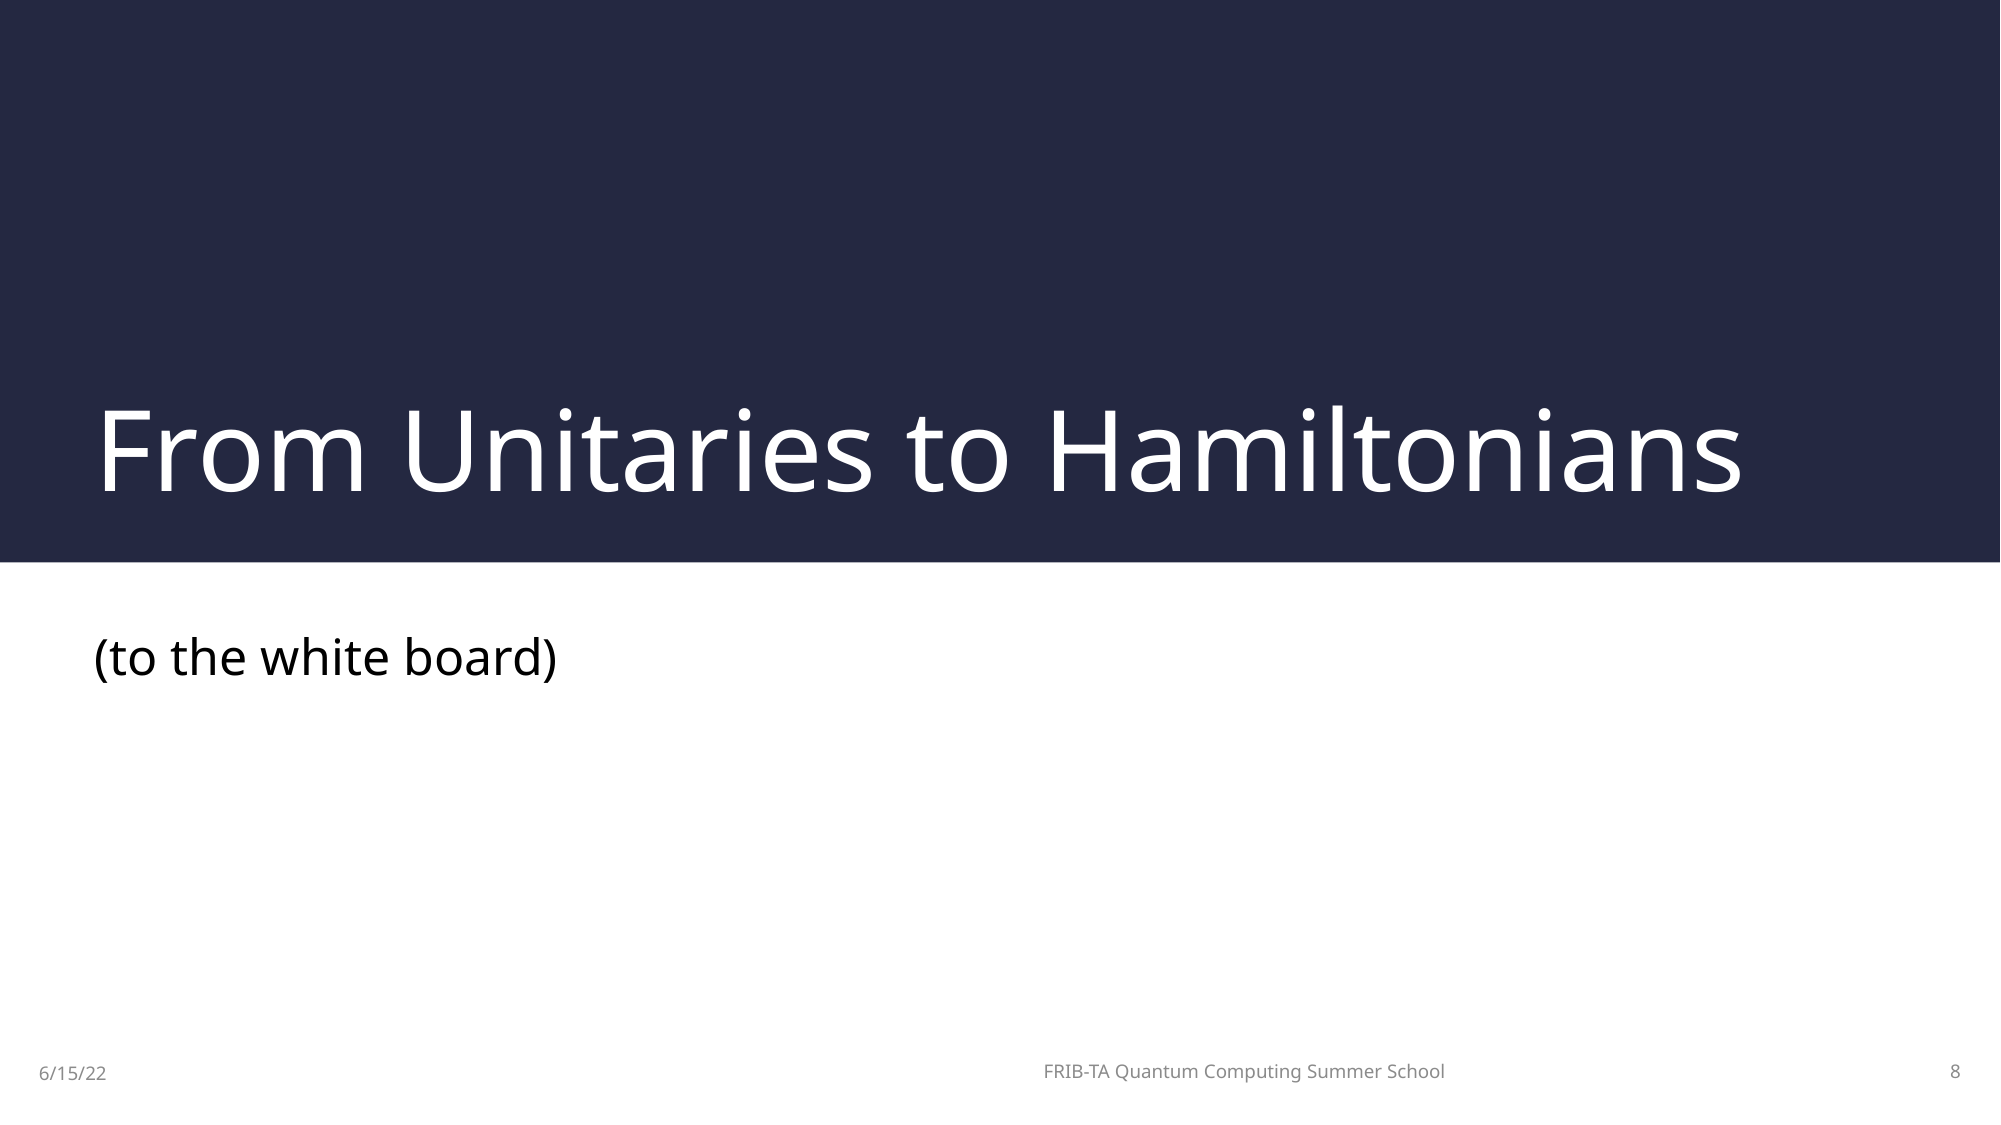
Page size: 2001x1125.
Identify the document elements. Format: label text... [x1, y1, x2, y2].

slide_number 8 [1765, 1042, 1976, 1103]
list (to the white board) [79, 606, 1862, 999]
footer FRIB-TA Quantum Computing Summer School [1028, 1042, 1704, 1103]
title From Unitaries to Hamiltonians [79, 75, 1862, 522]
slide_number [23, 1042, 474, 1103]
